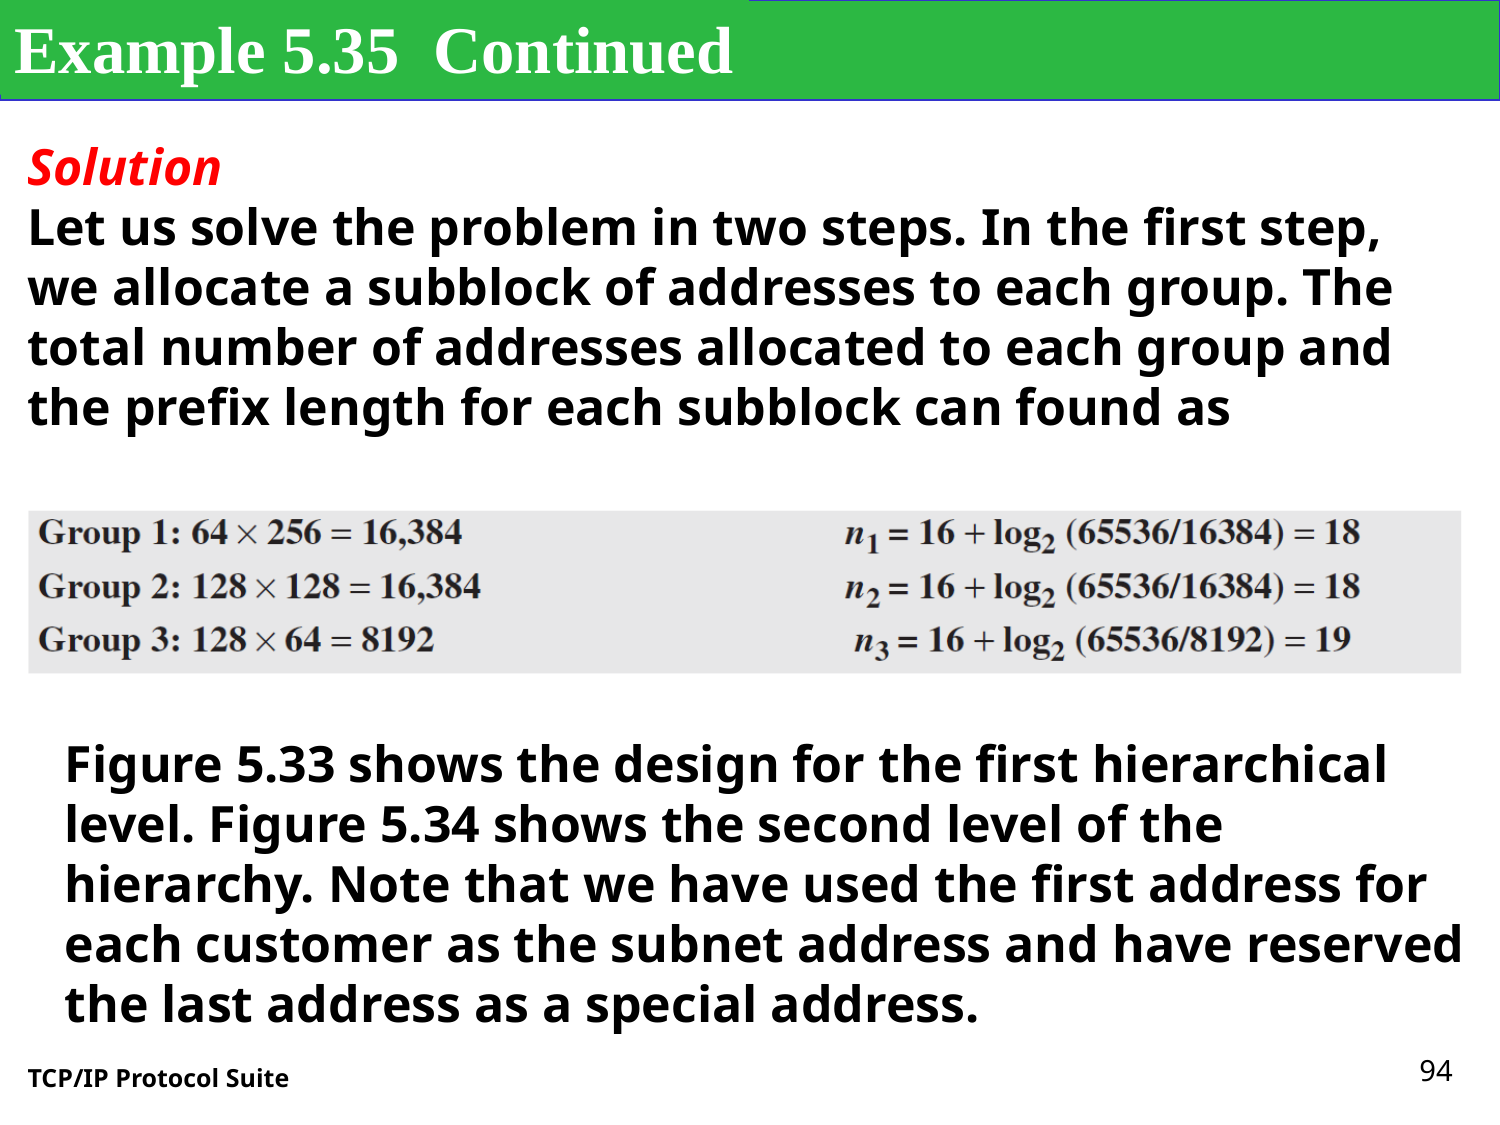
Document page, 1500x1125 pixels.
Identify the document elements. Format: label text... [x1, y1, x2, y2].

text_box Figure 5.33 shows the design for the first hierarchical level. Figure 5.34 shows the second level of the hierarchy. Note that we have used the first address for each customer as the subnet address and have reserved the last address as a special address. [50, 724, 1500, 1040]
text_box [0, 0, 1500, 100]
text_box Solution Let us solve the problem in two steps. In the first step, we allocate a subblock of addresses to each group. The total number of addresses allocated to each group and the prefix length for each subblock can found as [12, 127, 1463, 443]
footer TCP/IP Protocol Suite [12, 1025, 488, 1100]
picture [15, 492, 1483, 687]
slide_number 94 [1155, 1040, 1468, 1100]
